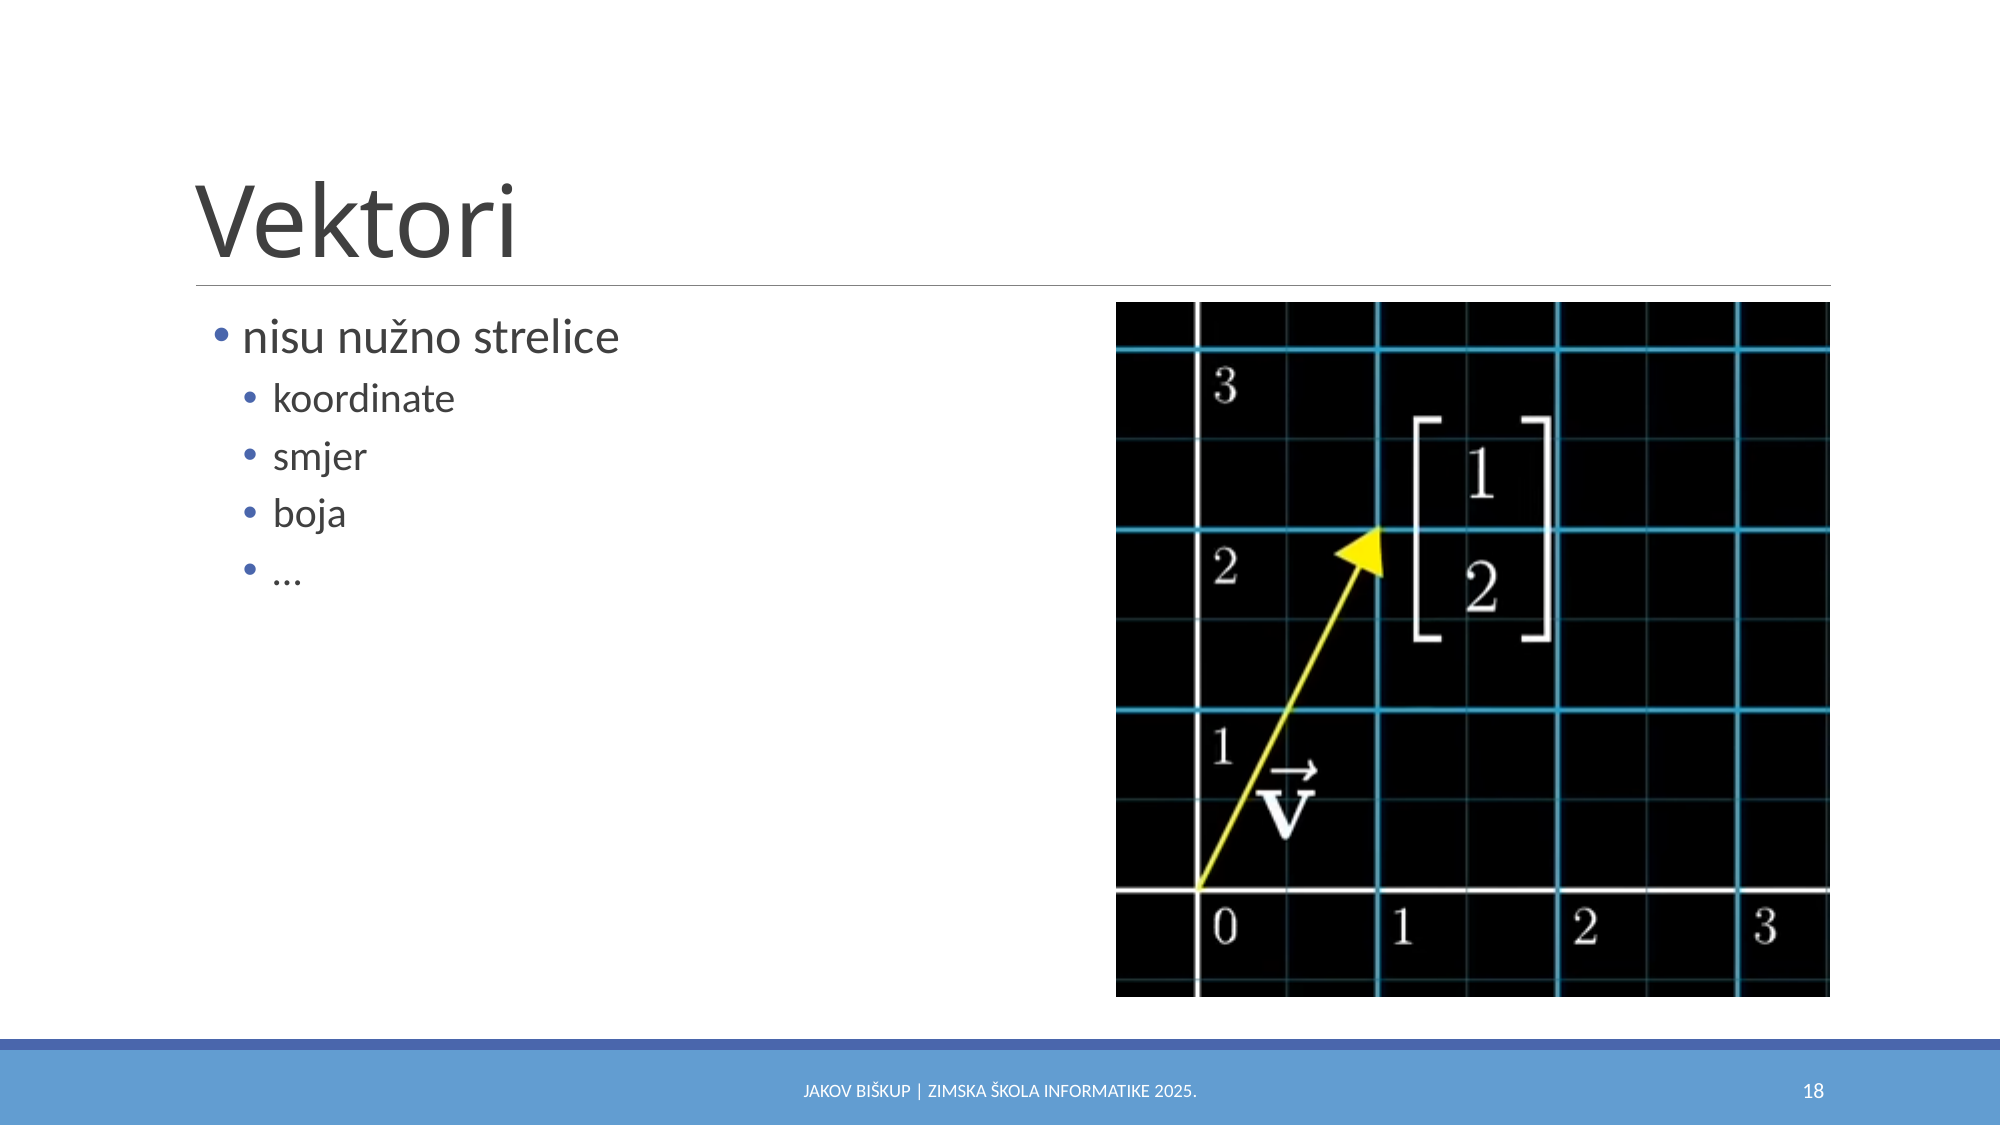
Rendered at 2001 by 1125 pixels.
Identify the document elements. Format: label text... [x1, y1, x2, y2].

picture [1742, 302, 1831, 345]
list nisu nužno strelice koordinate smjer boja … [180, 302, 1115, 963]
footer Jakov Biškup | Zimska škola informatike 2025. [604, 1059, 1396, 1120]
slide_number 18 [1624, 1059, 1840, 1120]
picture [1115, 302, 1831, 997]
title Vektori [180, 47, 1830, 285]
